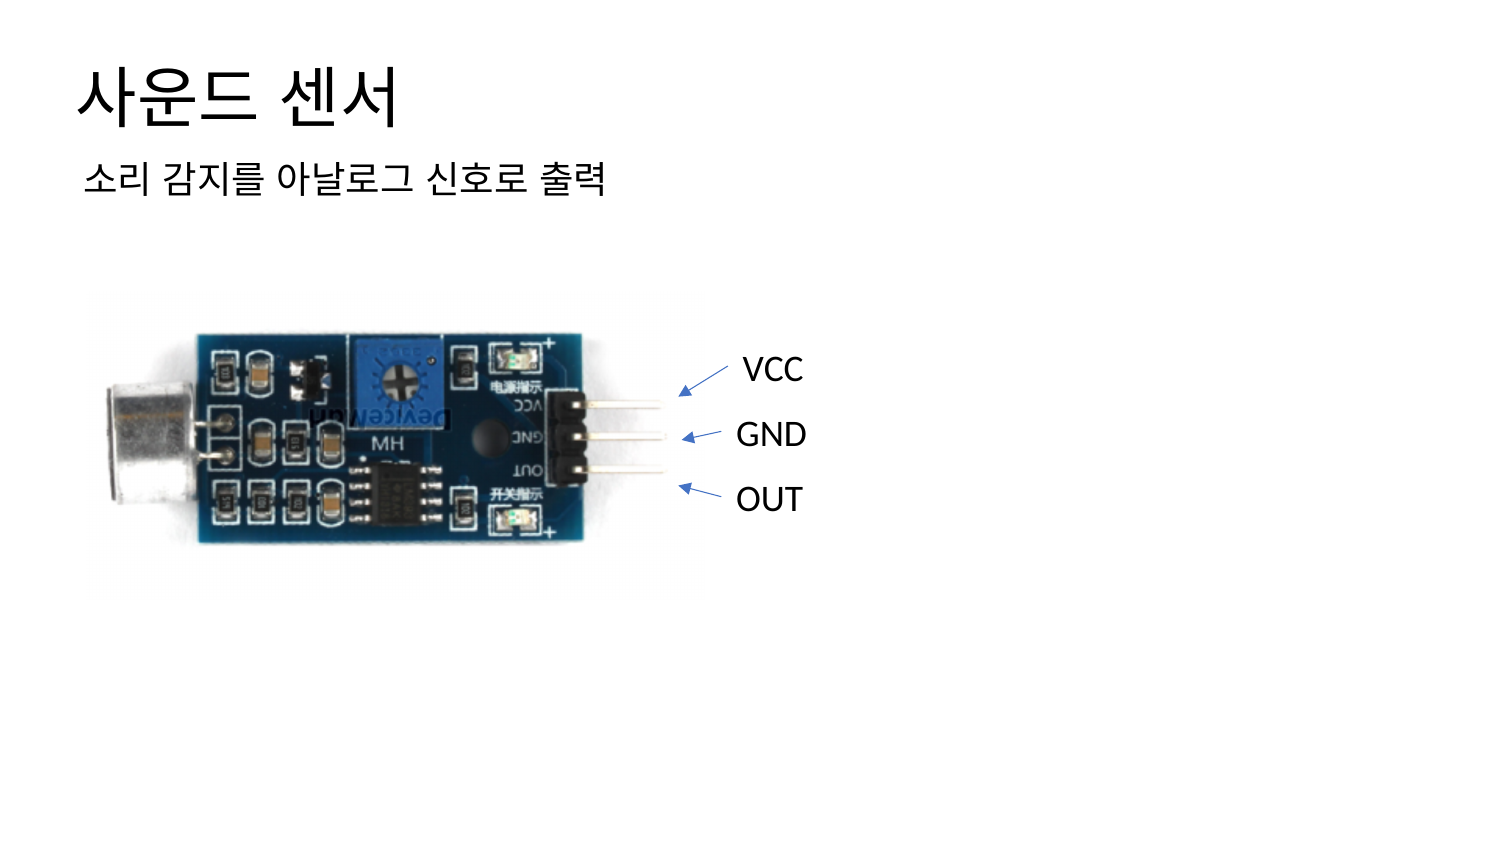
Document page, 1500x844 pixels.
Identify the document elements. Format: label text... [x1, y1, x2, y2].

picture [85, 291, 705, 600]
text_box VCC [727, 336, 945, 396]
text_box 소리 감지를 아날로그 신호로 출력 [68, 148, 1331, 209]
text_box 사운드 센서 [60, 48, 1303, 143]
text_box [678, 366, 728, 397]
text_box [678, 485, 722, 498]
text_box GND [721, 401, 938, 462]
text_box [681, 431, 722, 440]
text_box OUT [721, 466, 938, 527]
